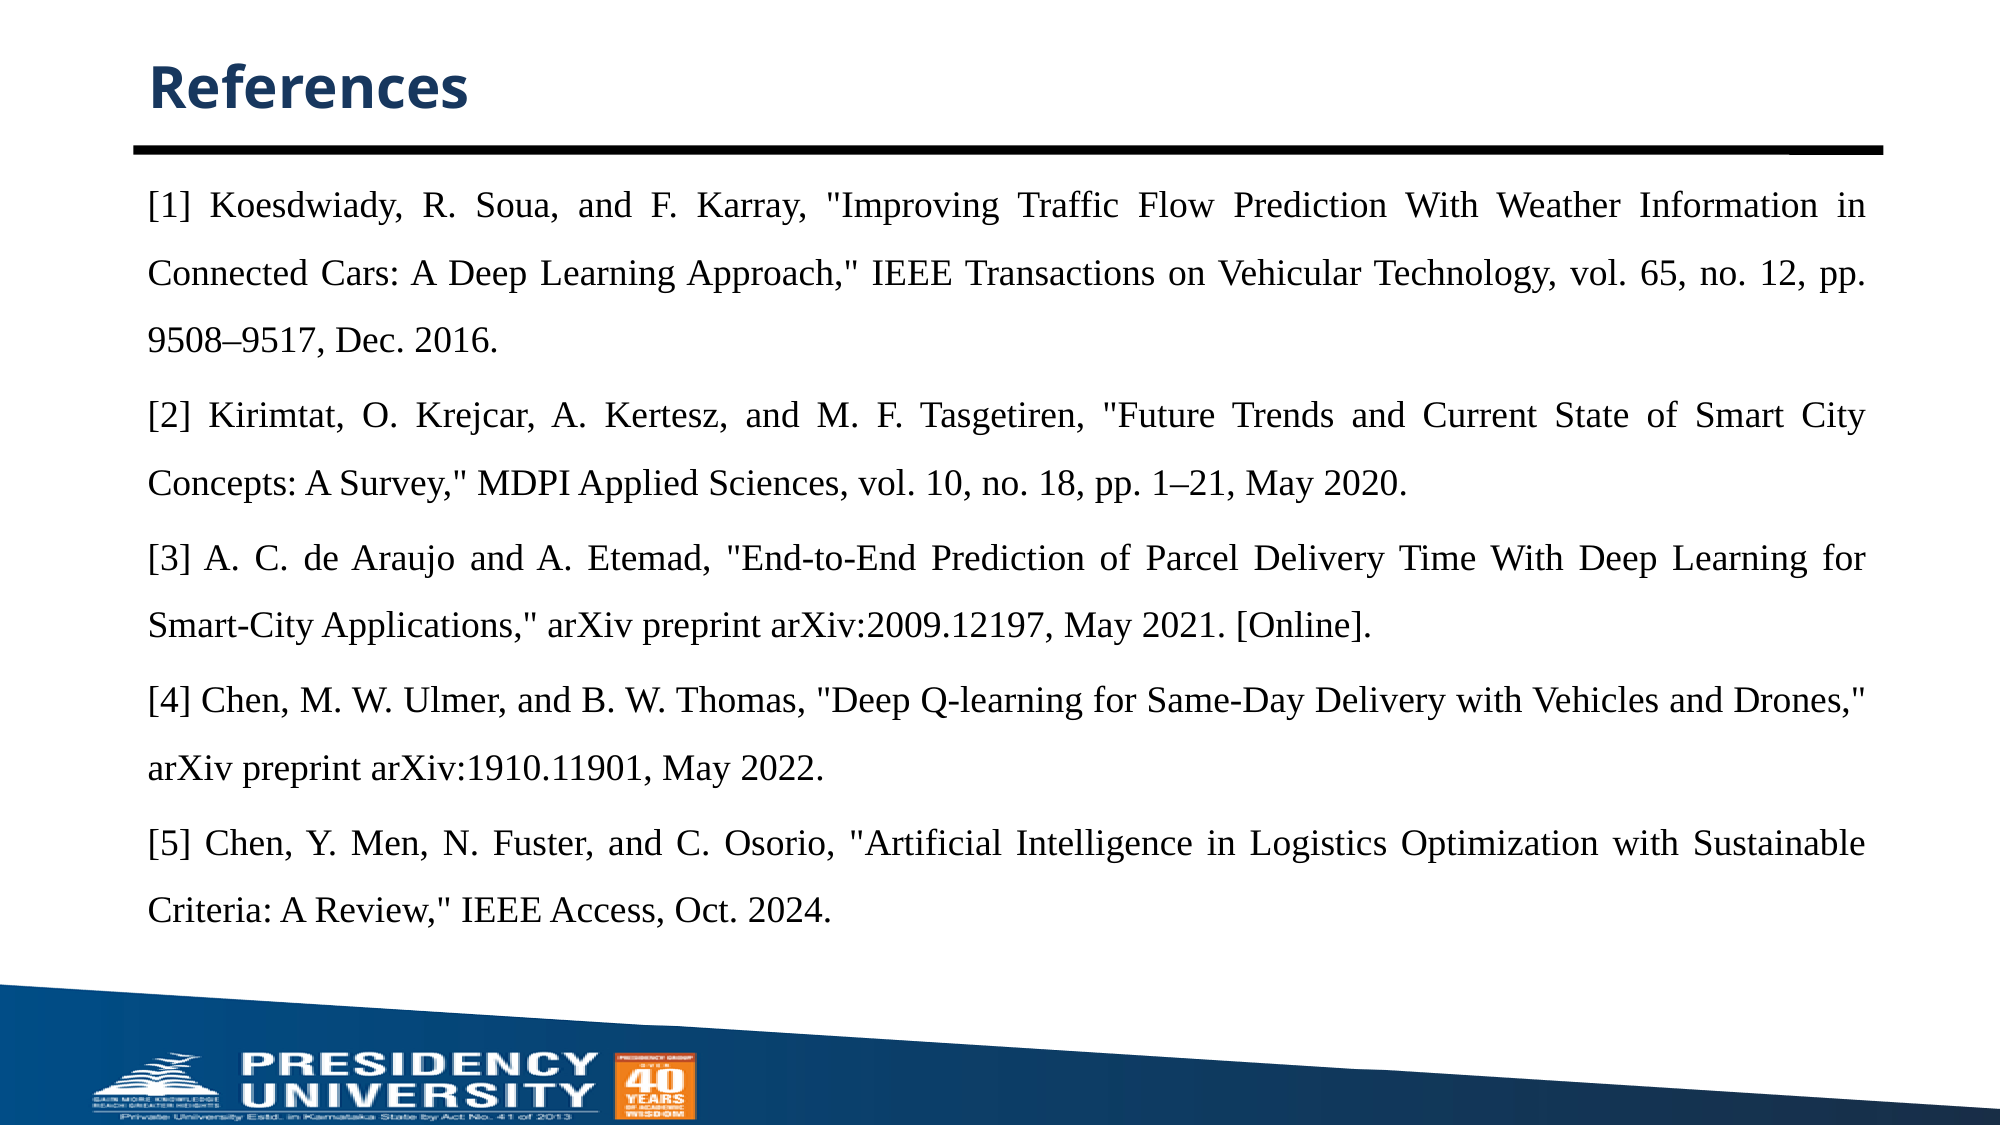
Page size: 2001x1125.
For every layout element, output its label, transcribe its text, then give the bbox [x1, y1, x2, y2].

list [1] Koesdwiady, R. Soua, and F. Karray, "Improving Traffic Flow Prediction With Weather Information in Connected Cars: A Deep Learning Approach," IEEE Transactions on Vehicular Technology, vol. 65, no. 12, pp. 9508–9517, Dec. 2016. [2] Kirimtat, O. Krejcar, A. Kertesz, and M. F. Tasgetiren, "Future Trends and Current State of Smart City Concepts: A Survey," MDPI Applied Sciences, vol. 10, no. 18, pp. 1–21, May 2020. [3] A. C. de Araujo and A. Etemad, "End-to-End Prediction of Parcel Delivery Time With Deep Learning for Smart-City Applications," arXiv preprint arXiv:2009.12197, May 2021. [Online]. [4] Chen, M. W. Ulmer, and B. W. Thomas, "Deep Q-learning for Same-Day Delivery with Vehicles and Drones," arXiv preprint arXiv:1910.11901, May 2022. [5] Chen, Y. Men, N. Fuster, and C. Osorio, "Artificial Intelligence in Logistics Optimization with Sustainable Criteria: A Review," IEEE Access, Oct. 2024. [132, 150, 1884, 1000]
picture [0, 982, 2000, 1125]
title References [133, 45, 1884, 125]
